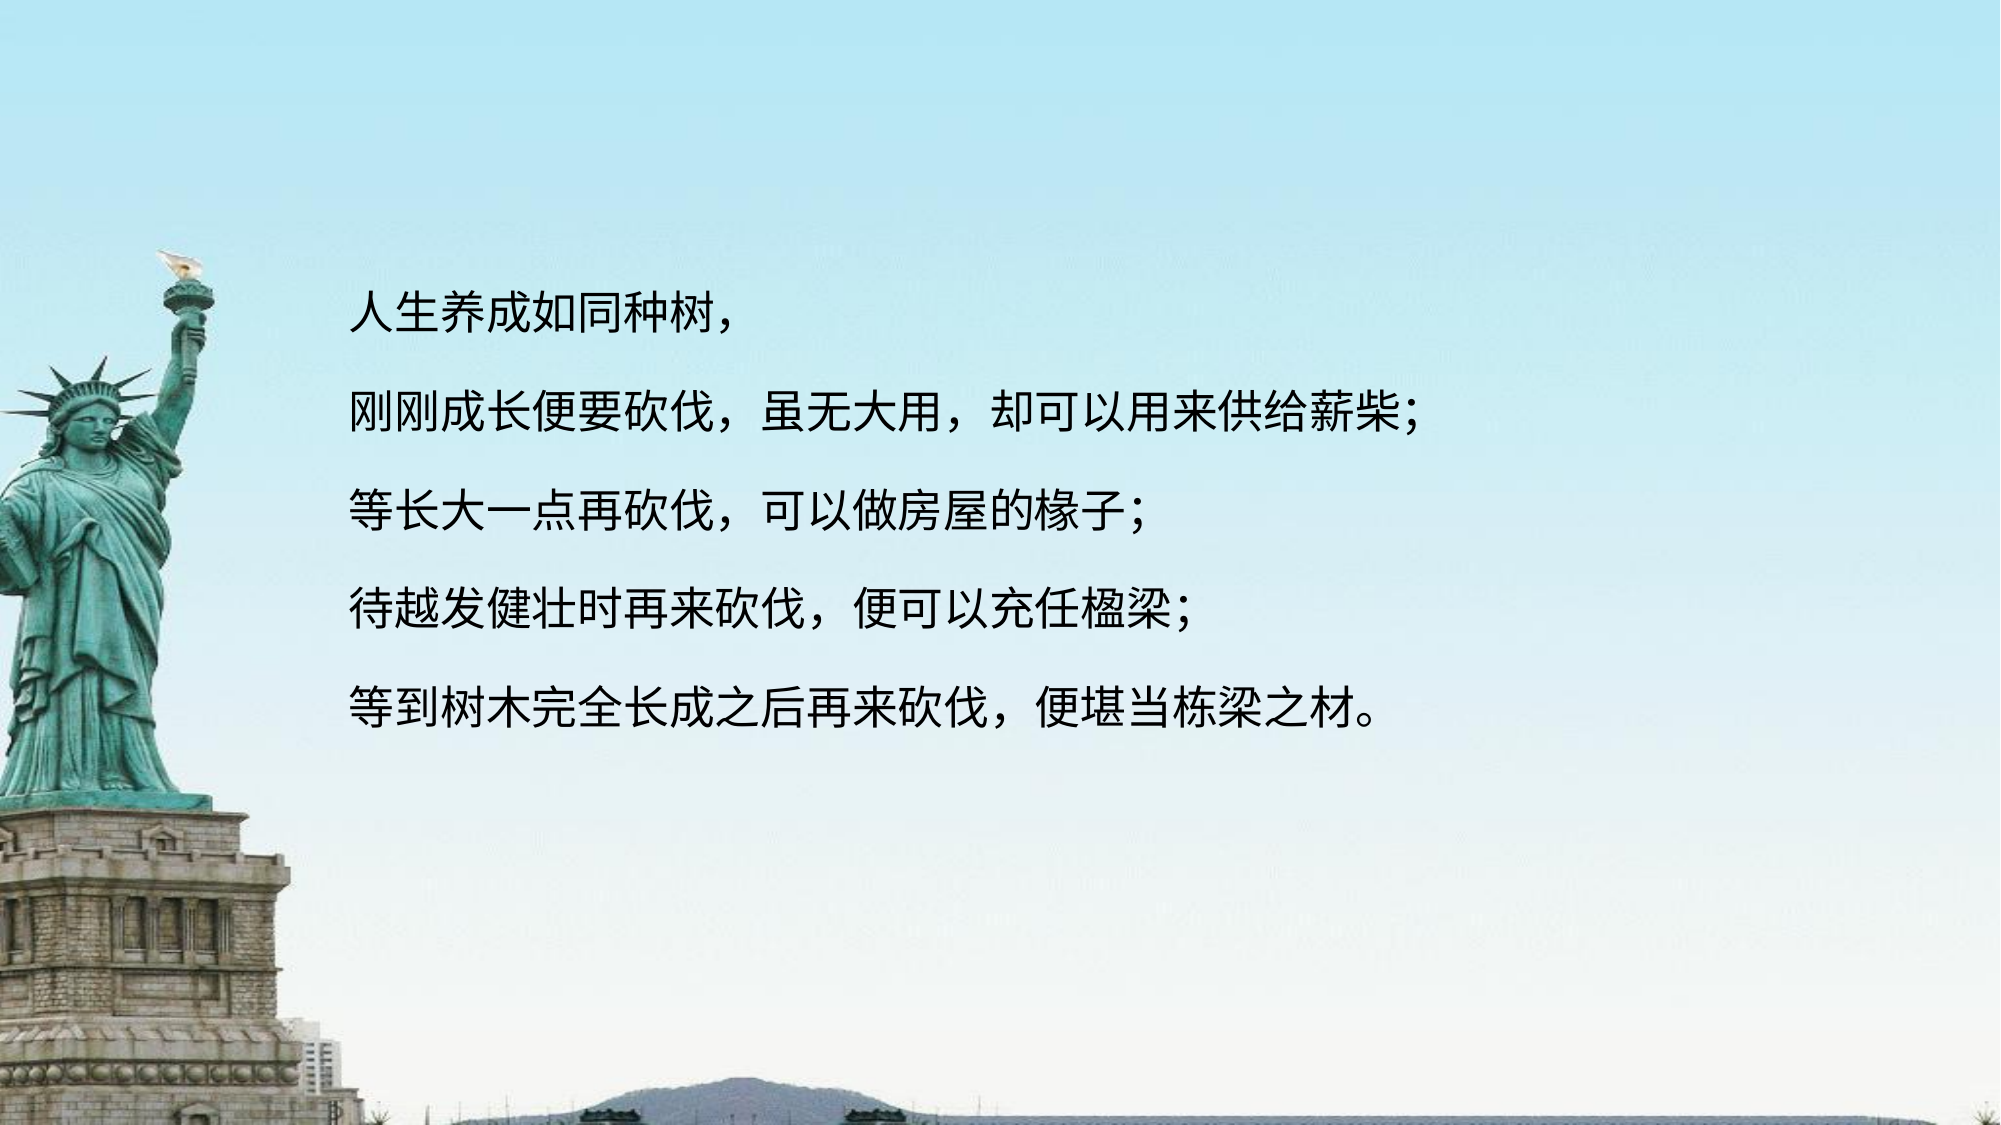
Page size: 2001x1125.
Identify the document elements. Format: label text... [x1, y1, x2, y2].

title 人生养成如同种树， 刚刚成长便要砍伐，虽无大用，却可以用来供给薪柴； 等长大一点再砍伐，可以做房屋的椽子； 待越发健壮时再来砍伐，便可以充任楹梁； 等到树木完全长成之后再来砍伐，便堪当栋梁之材。 [333, 261, 1835, 763]
slide_number [137, 1042, 588, 1103]
picture [0, 0, 2001, 1125]
